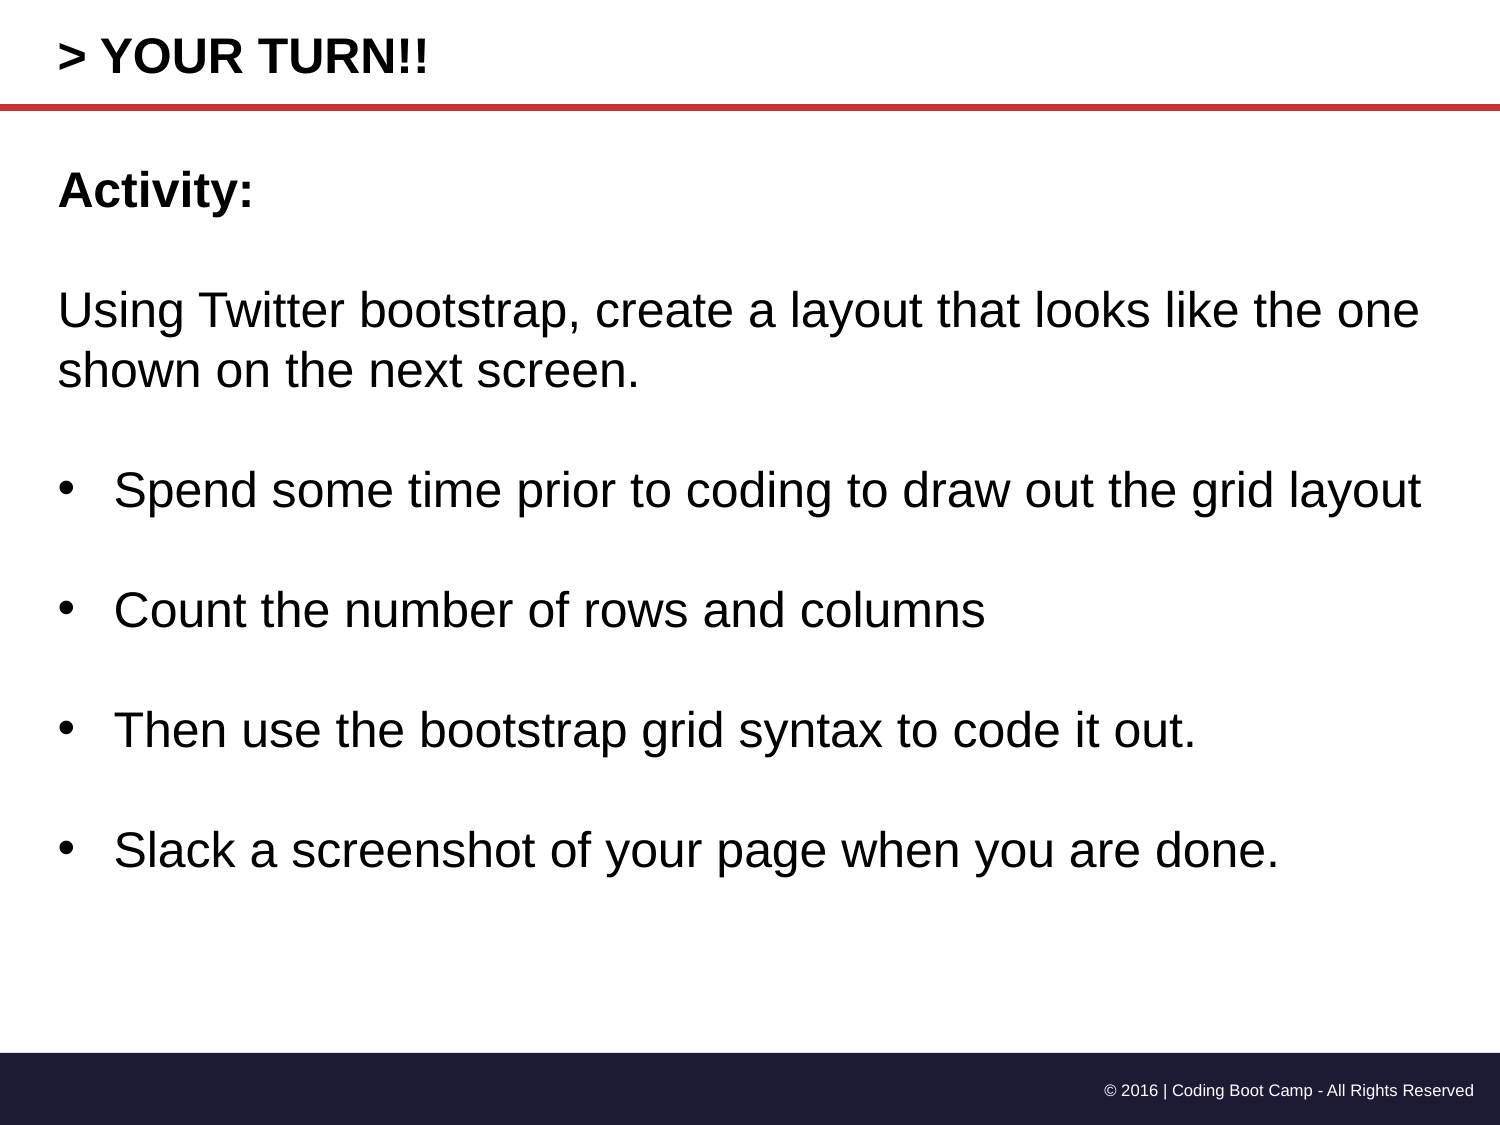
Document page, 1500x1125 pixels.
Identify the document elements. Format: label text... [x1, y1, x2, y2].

text_box > YOUR TURN!! [50, 16, 913, 91]
text_box Activity: Using Twitter bootstrap, create a layout that looks like the one shown on the next screen. Spend some time prior to coding to draw out the grid layout Count the number of rows and columns Then use the bootstrap grid syntax to code it out. Slack a screenshot of your page when you are done. [49, 149, 1475, 885]
